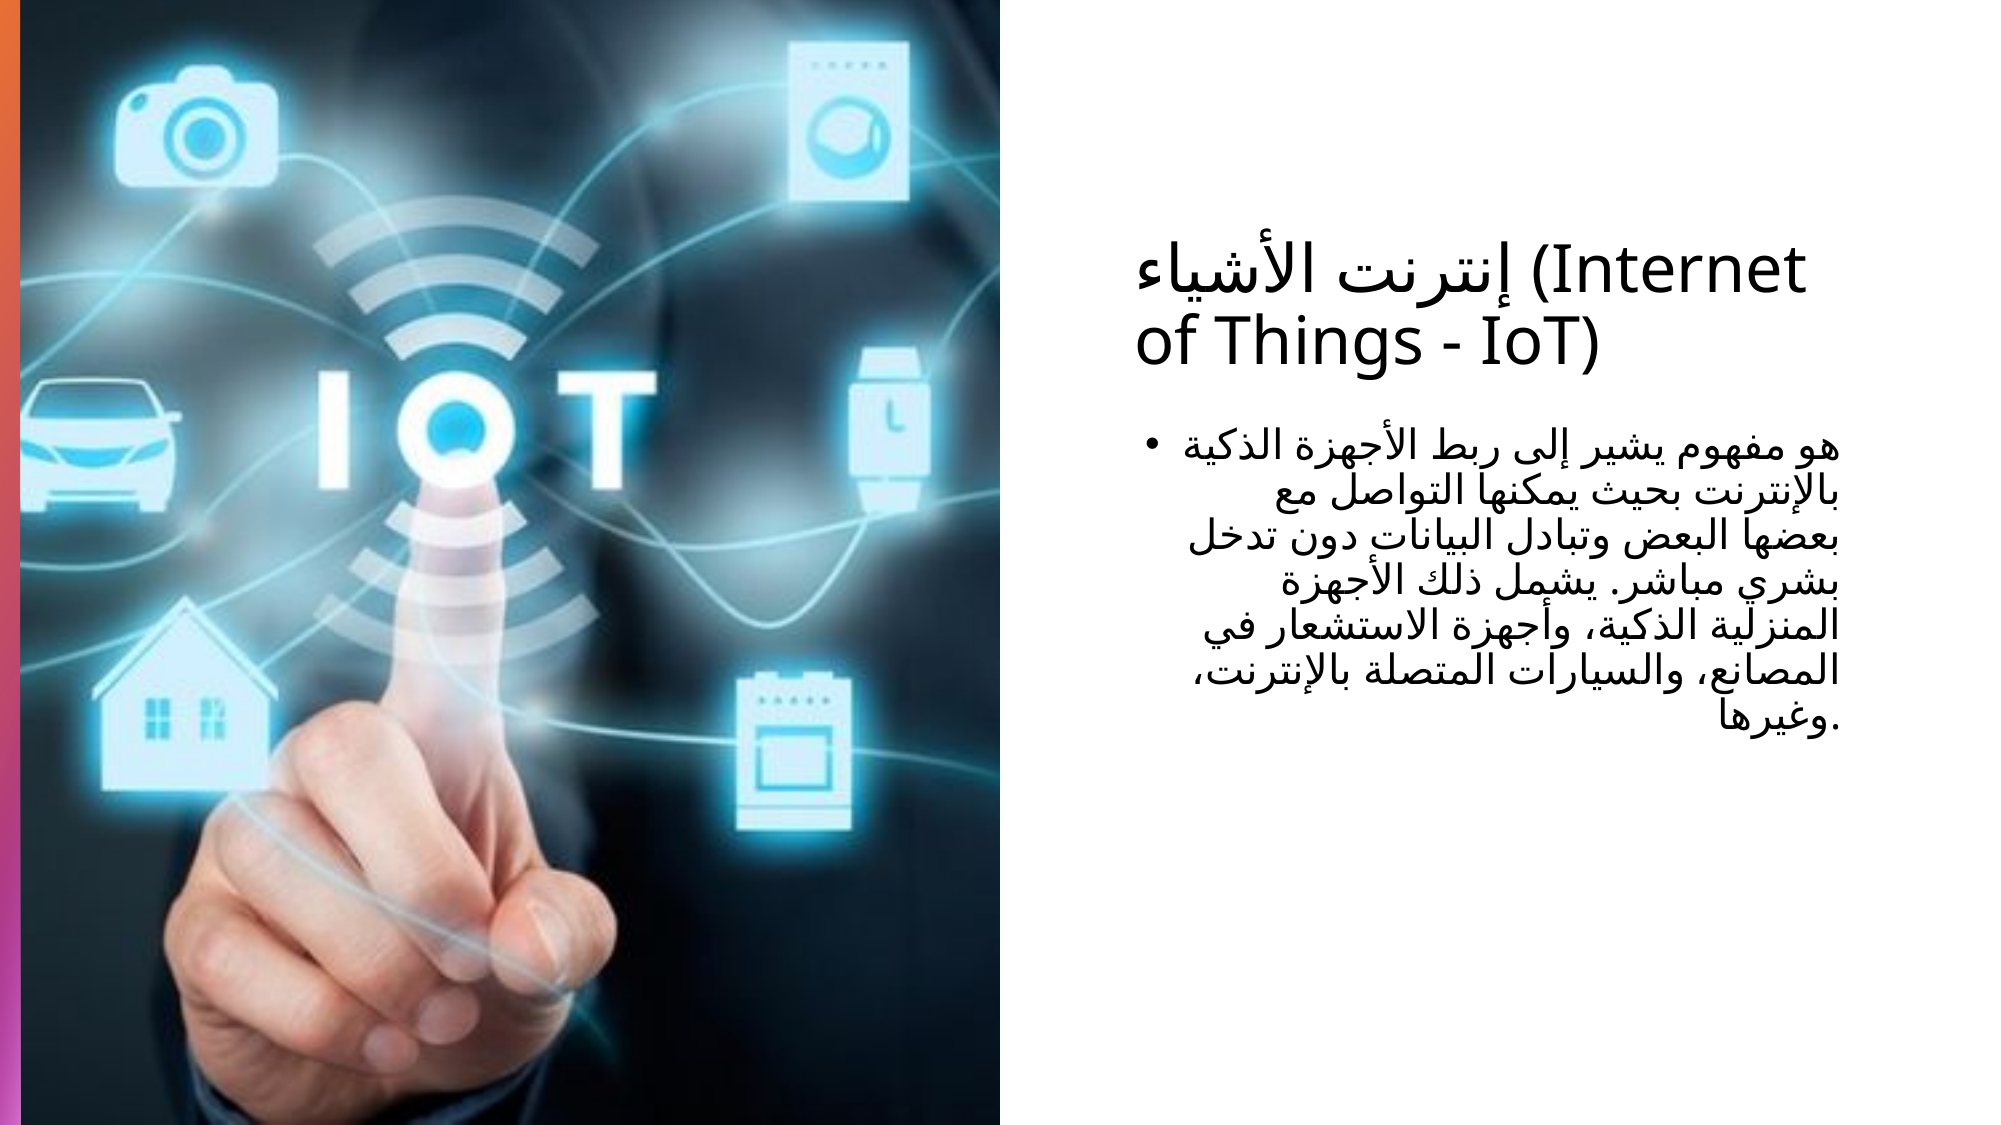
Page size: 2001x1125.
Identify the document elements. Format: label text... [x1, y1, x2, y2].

list هو مفهوم يشير إلى ربط الأجهزة الذكية بالإنترنت بحيث يمكنها التواصل مع بعضها البعض وتبادل البيانات دون تدخل بشري مباشر. يشمل ذلك الأجهزة المنزلية الذكية، وأجهزة الاستشعار في المصانع، والسيارات المتصلة بالإنترنت، وغيرها. [1119, 415, 1857, 982]
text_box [0, 0, 21, 1125]
title إنترنت الأشياء (Internet of Things - IoT) [1119, 121, 1857, 387]
picture [21, 0, 1001, 1125]
